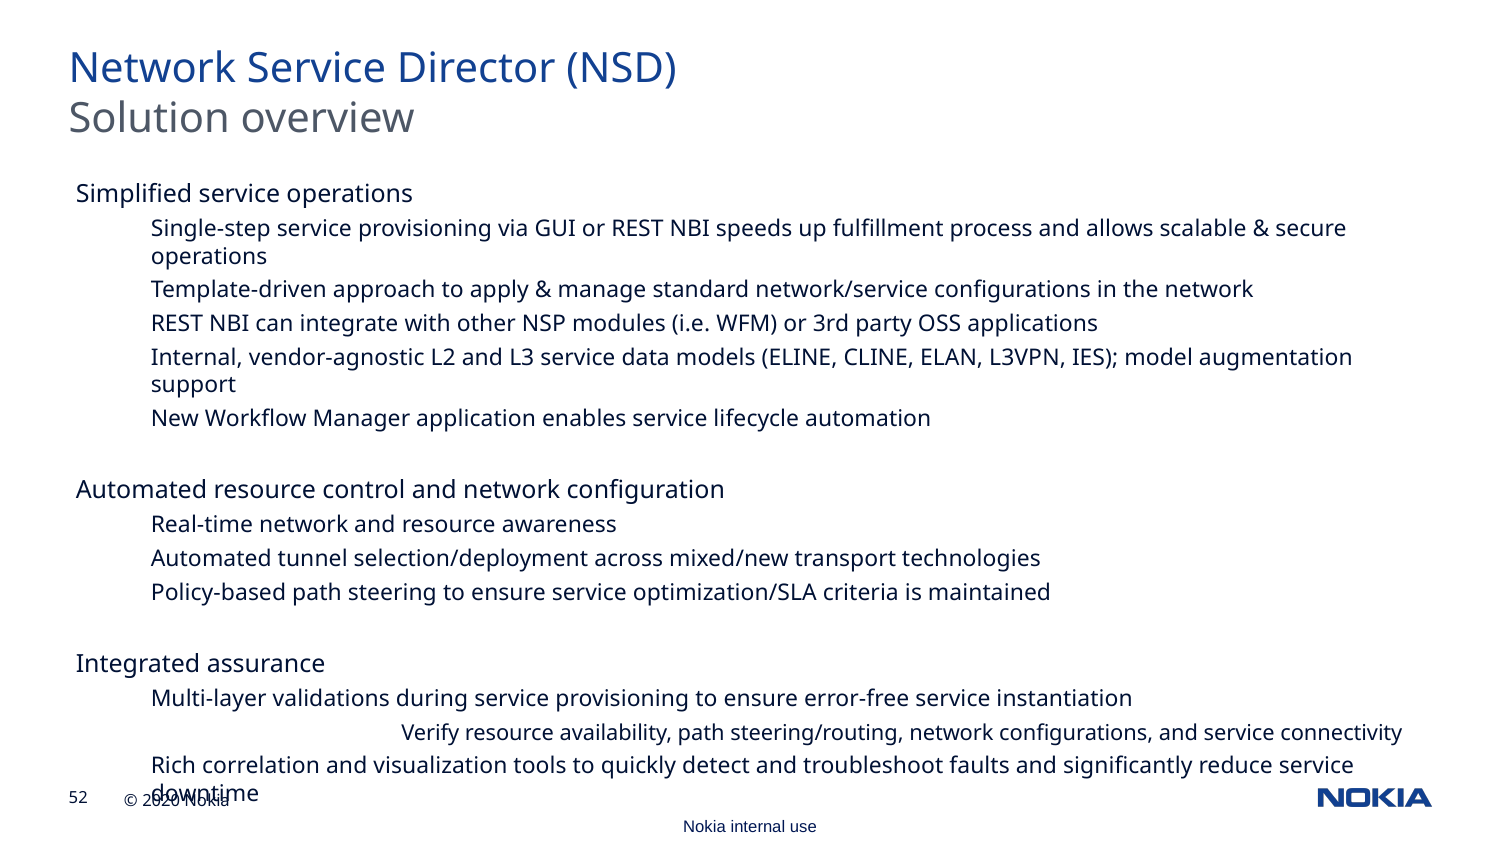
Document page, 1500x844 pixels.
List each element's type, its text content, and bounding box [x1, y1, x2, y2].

list Network Service Director (NSD) [68, 46, 1432, 97]
picture [1292, 762, 1458, 833]
list Solution overview [68, 97, 1432, 148]
text_box Simplified service operations Single-step service provisioning via GUI or REST NBI speeds up fulfillment process and allows scalable & secure operations Template-driven approach to apply & manage standard network/service configurations in the network REST NBI can integrate with other NSP modules (i.e. WFM) or 3rd party OSS applications Internal, vendor-agnostic L2 and L3 service data models (ELINE, CLINE, ELAN, L3VPN, IES); model augmentation support New Workflow Manager application enables service lifecycle automation Automated resource control and network configuration Real-time network and resource awareness Automated tunnel selection/deployment across mixed/new transport technologies Policy-based path steering to ensure service optimization/SLA criteria is maintained Integrated assurance Multi-layer validations during service provisioning to ensure error-free service instantiation Verify resource availability, path steering/routing, network configurations, and service connectivity Rich correlation and visualization tools to quickly detect and troubleshoot faults and significantly reduce service downtime [64, 165, 1429, 818]
